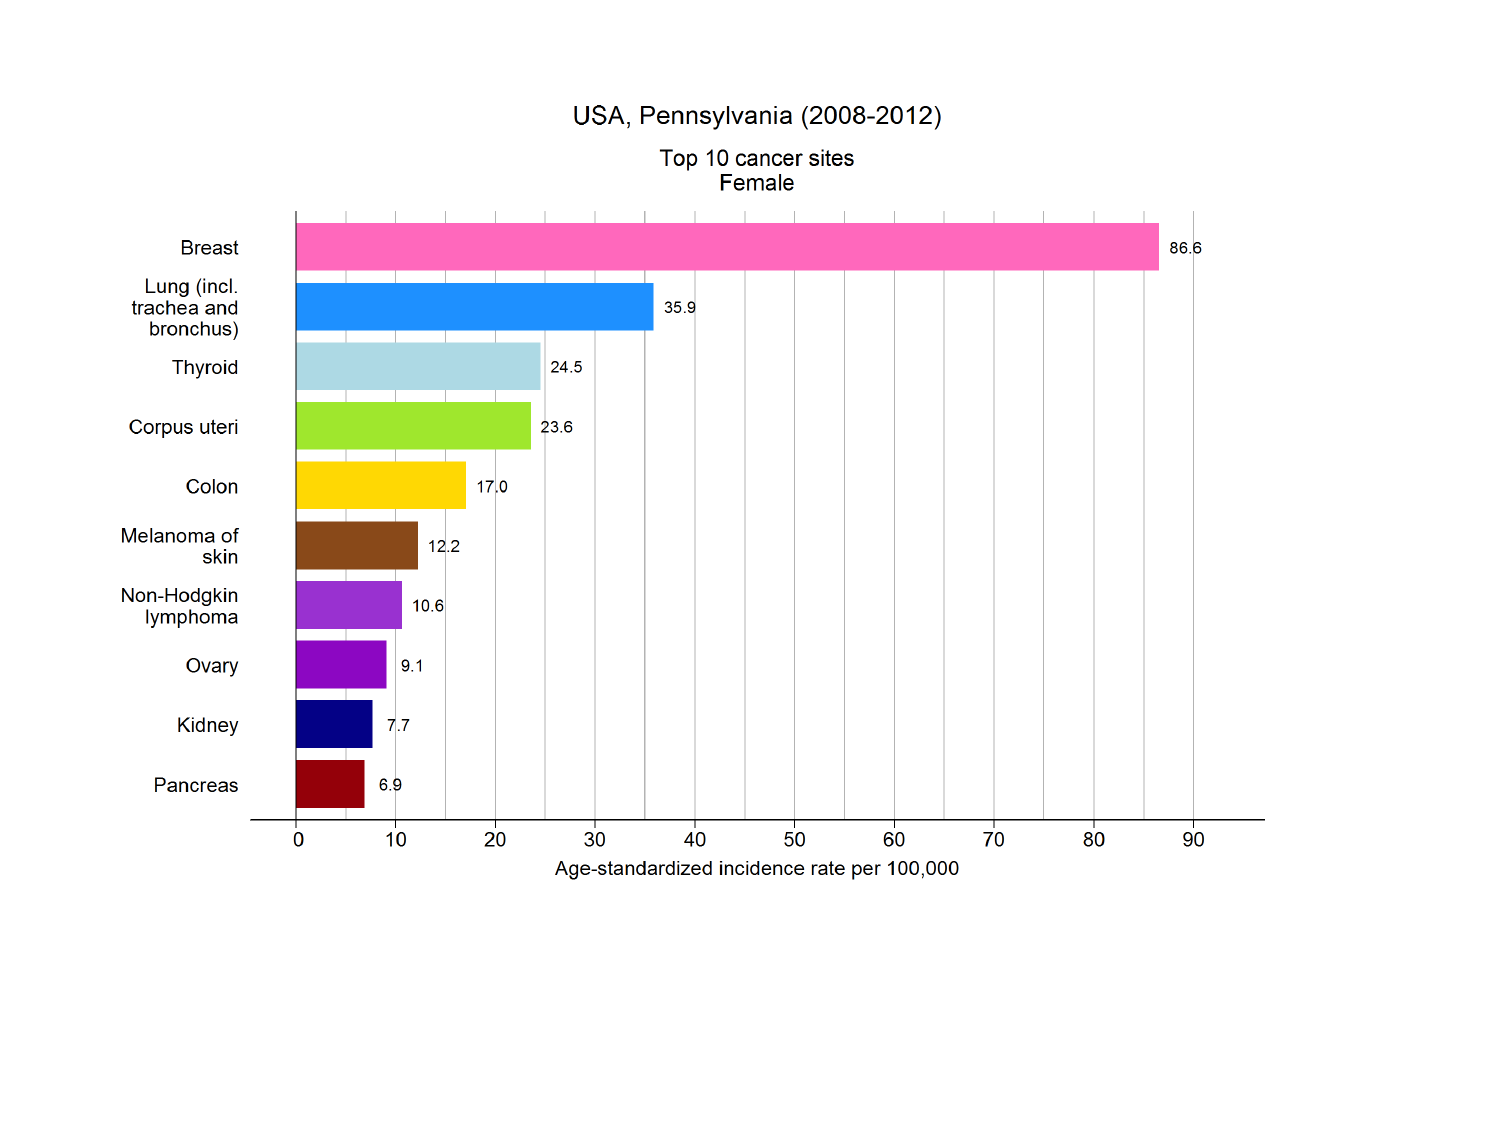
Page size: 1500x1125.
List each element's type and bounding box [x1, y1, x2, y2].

list [91, 67, 1293, 917]
